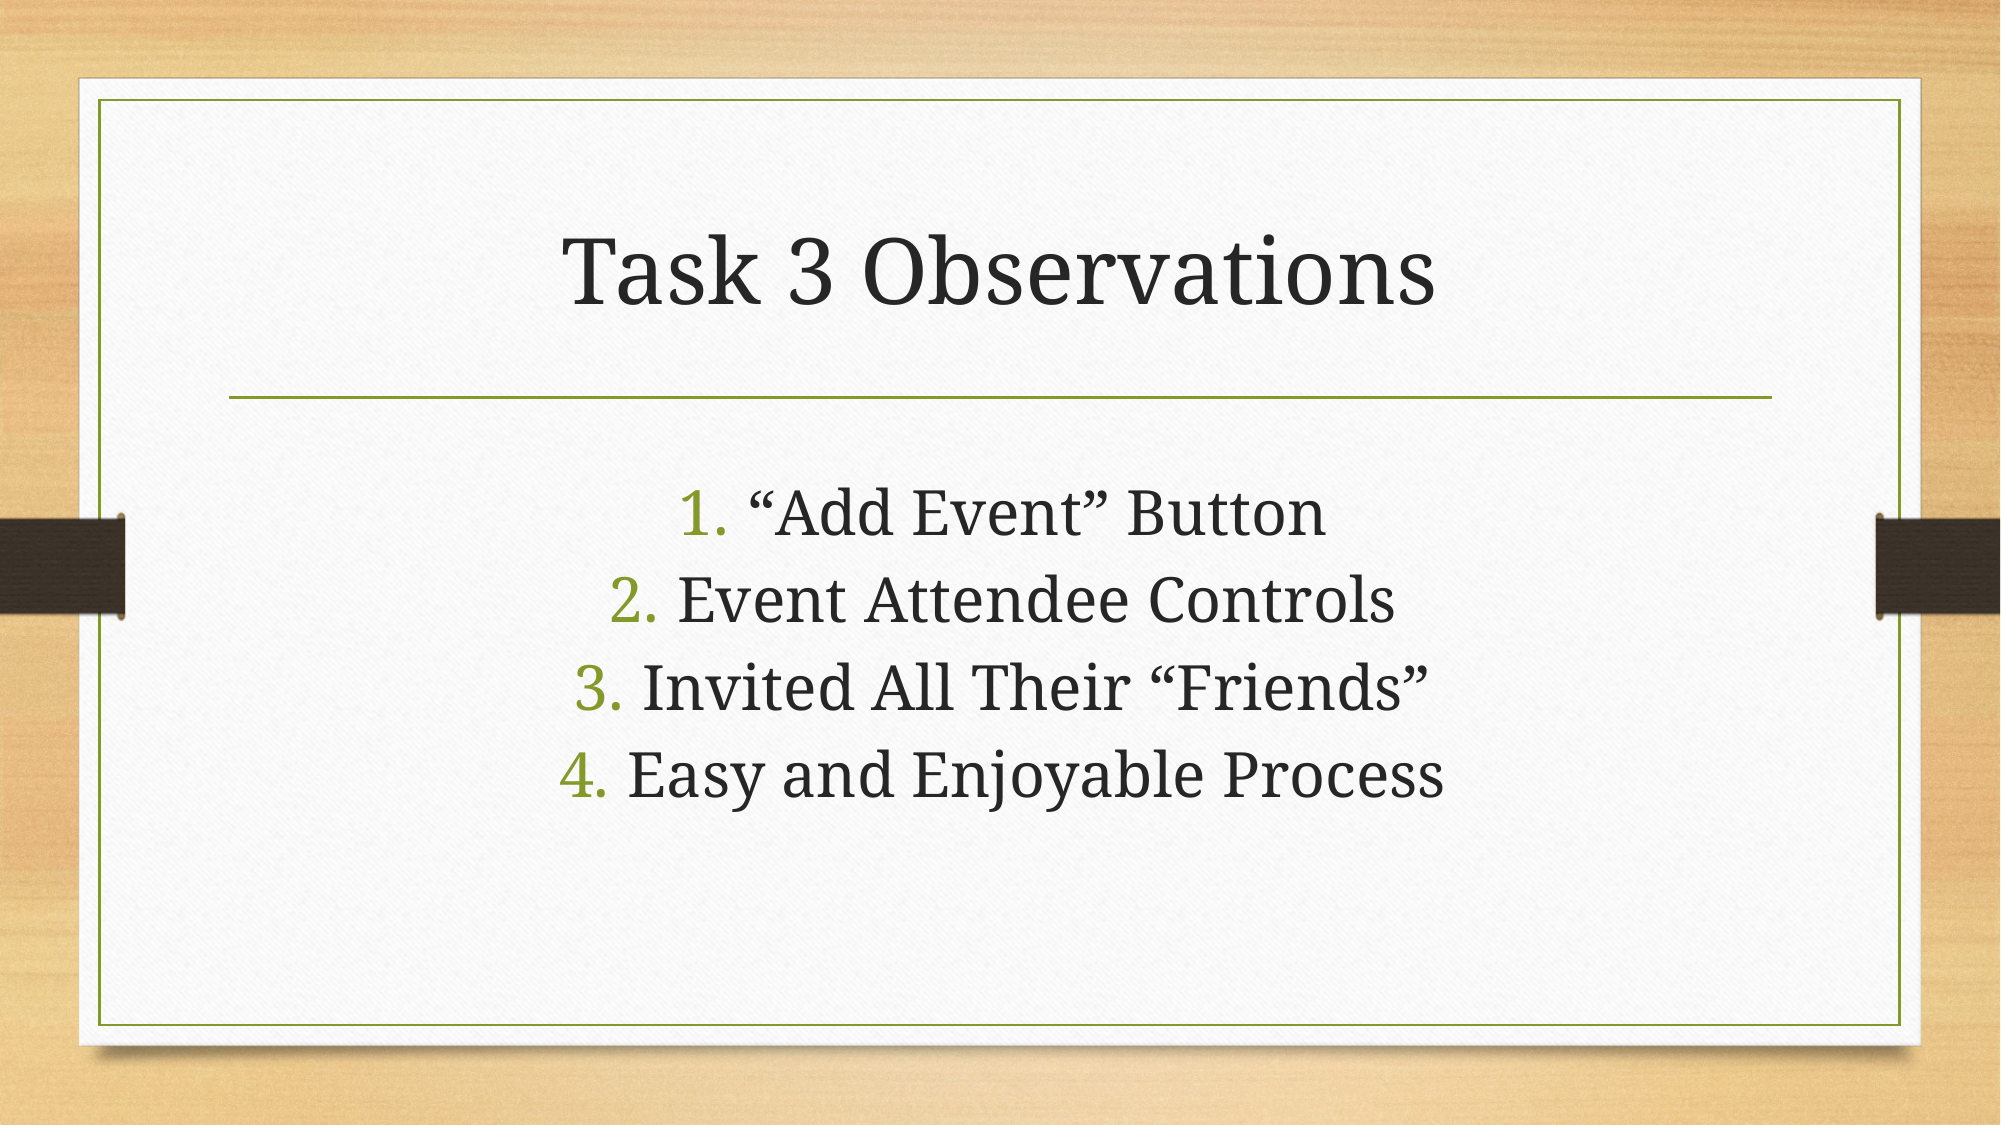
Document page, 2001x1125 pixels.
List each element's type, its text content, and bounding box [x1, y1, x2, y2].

picture [0, 0, 2001, 1125]
list “Add Event” Button Event Attendee Controls Invited All Their “Friends” Easy and Enjoyable Process [212, 369, 1788, 914]
title Task 3 Observations [212, 161, 1788, 369]
